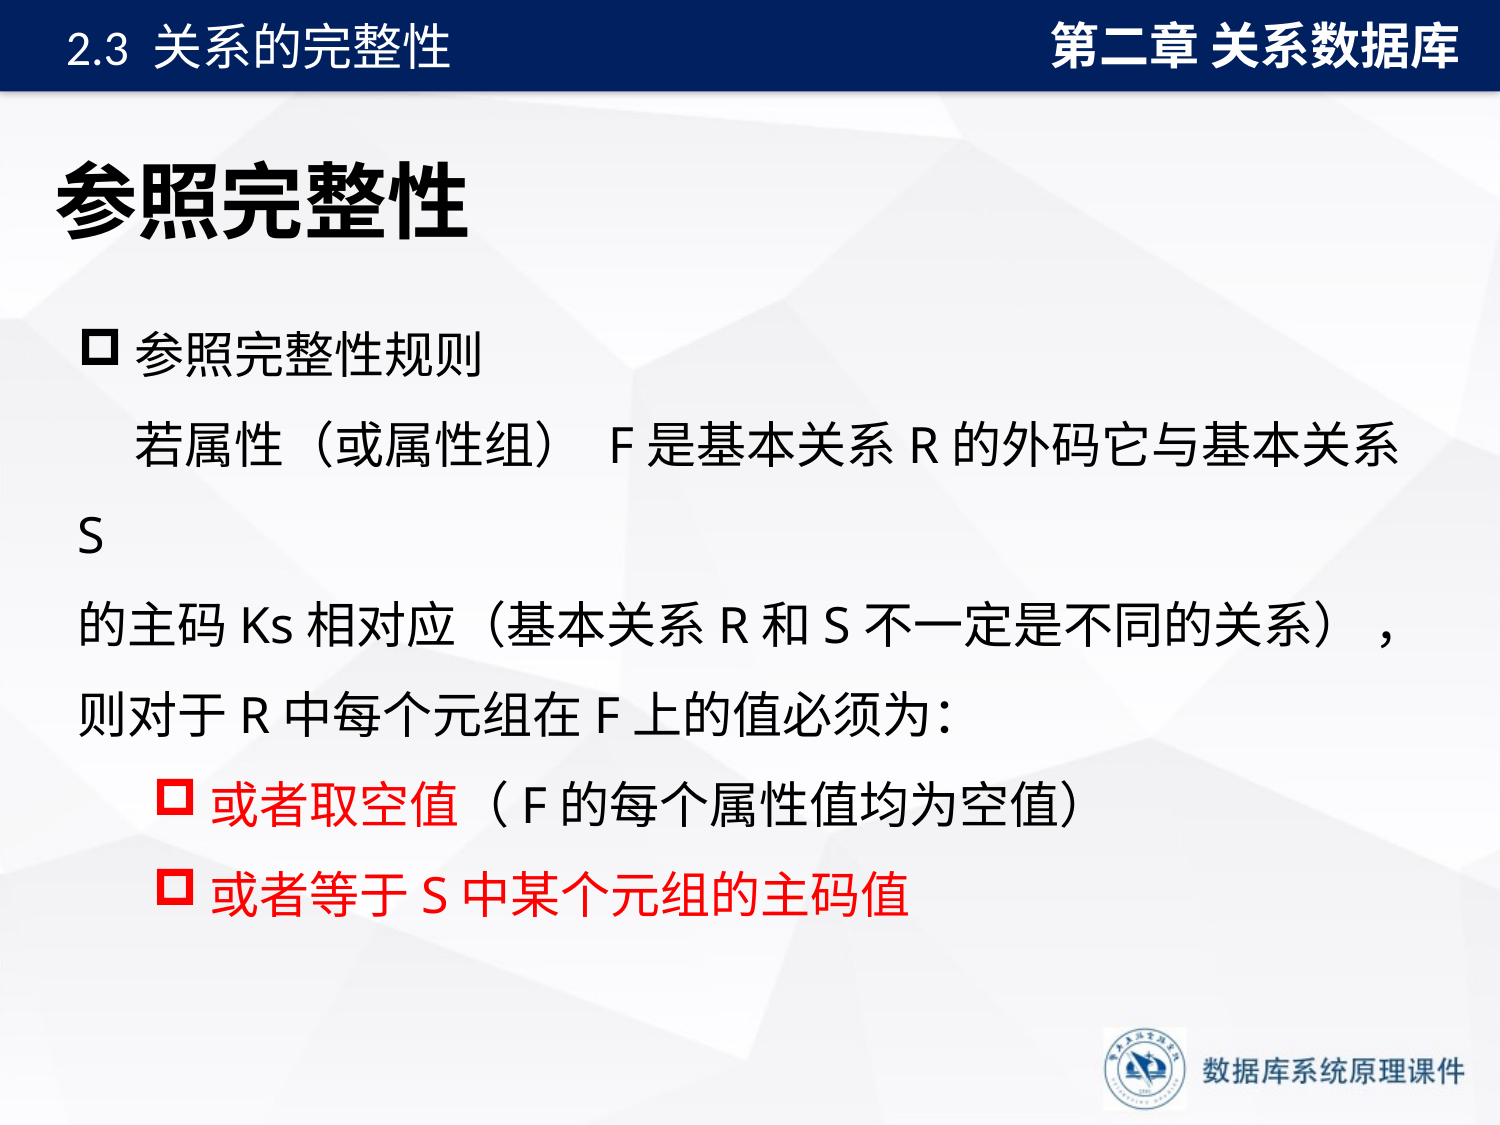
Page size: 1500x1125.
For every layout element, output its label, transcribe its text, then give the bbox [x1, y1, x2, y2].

text_box 2.3 关系的完整性 [51, 8, 467, 83]
text_box 参照完整性规则 若属性（或属性组） F是基本关系R的外码它与基本关系S 的主码Ks相对应（基本关系R和S不一定是不同的关系） ， 则对于R中每个元组在F上的值必须为： 或者取空值（F的每个属性值均为空值） 或者等于S中某个元组的主码值 [63, 286, 1443, 932]
text_box 第二章 关系数据库 [1034, 7, 1476, 82]
text_box [0, 0, 1500, 92]
picture [0, 92, 1500, 1125]
title 参照完整性 [39, 124, 1334, 287]
